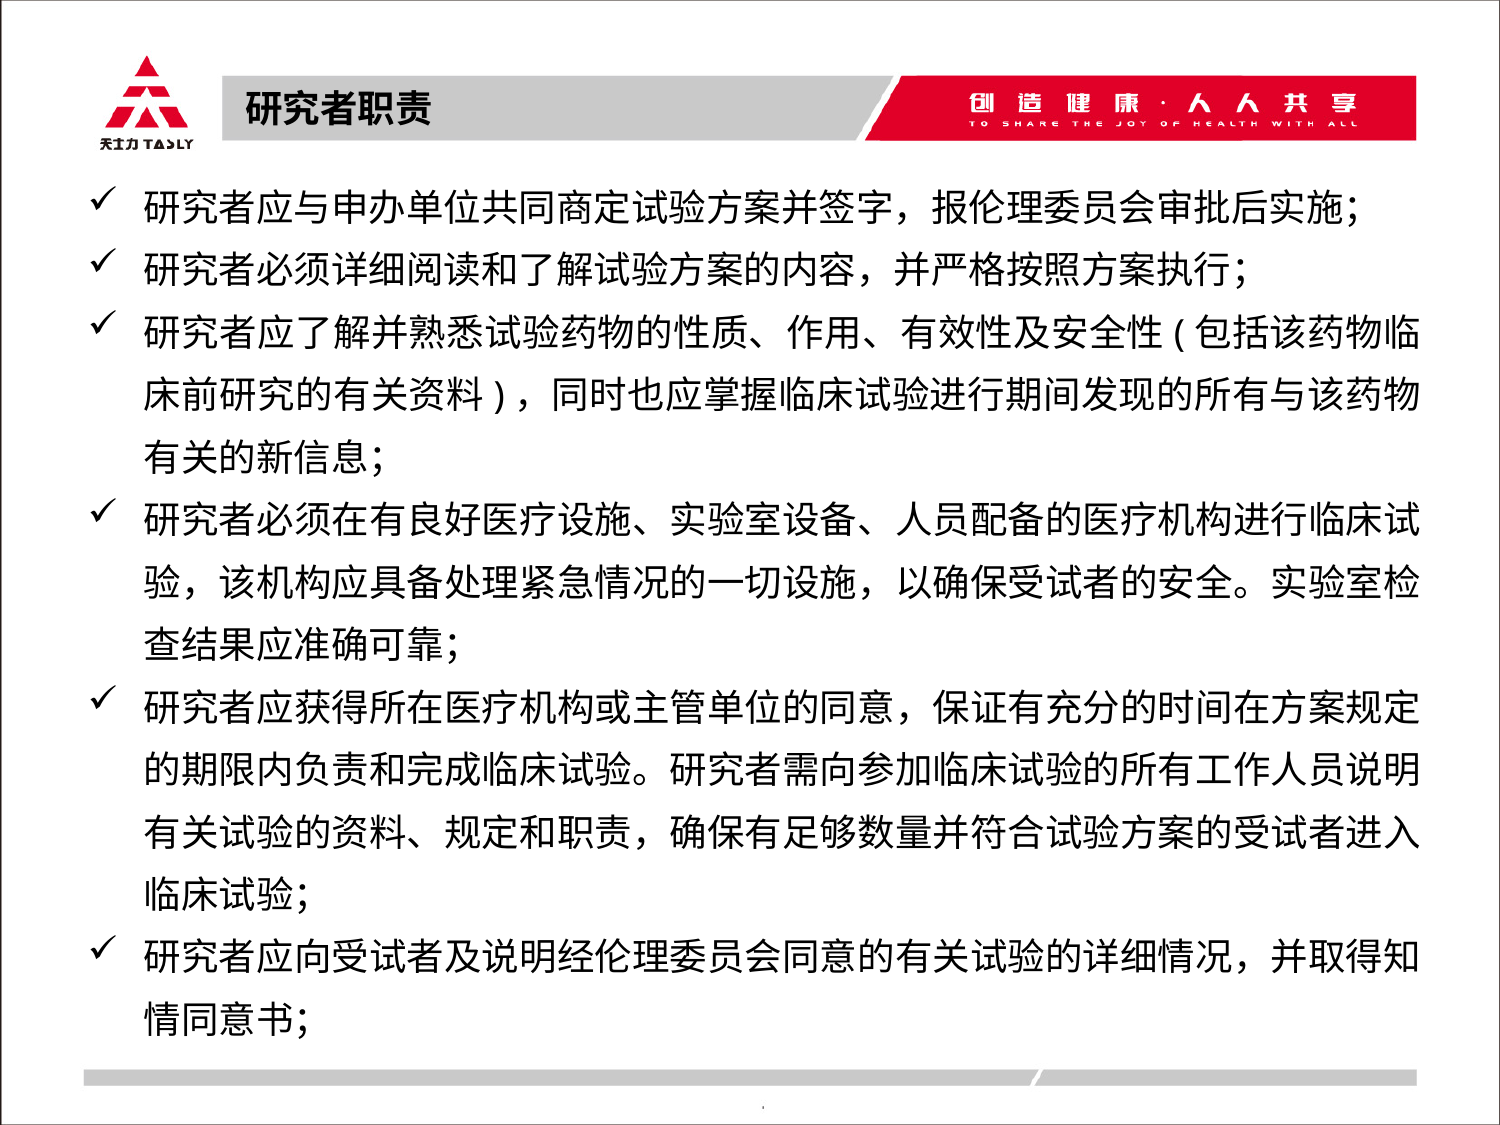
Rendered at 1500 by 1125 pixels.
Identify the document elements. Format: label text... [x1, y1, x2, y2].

text_box 研究者应与申办单位共同商定试验方案并签字，报伦理委员会审批后实施； 研究者必须详细阅读和了解试验方案的内容，并严格按照方案执行； 研究者应了解并熟悉试验药物的性质、作用、有效性及安全性(包括该药物临床前研究的有关资料)，同时也应掌握临床试验进行期间发现的所有与该药物有关的新信息； 研究者必须在有良好医疗设施、实验室设备、人员配备的医疗机构进行临床试验，该机构应具备处理紧急情况的一切设施，以确保受试者的安全。实验室检查结果应准确可靠； 研究者应获得所在医疗机构或主管单位的同意，保证有充分的时间在方案规定的期限内负责和完成临床试验。研究者需向参加临床试验的所有工作人员说明有关试验的资料、规定和职责，确保有足够数量并符合试验方案的受试者进入临床试验； 研究者应向受试者及说明经伦理委员会同意的有关试验的详细情况，并取得知情同意书； [72, 158, 1436, 1049]
picture [0, 0, 1500, 1125]
text_box 研究者职责 [230, 78, 456, 138]
